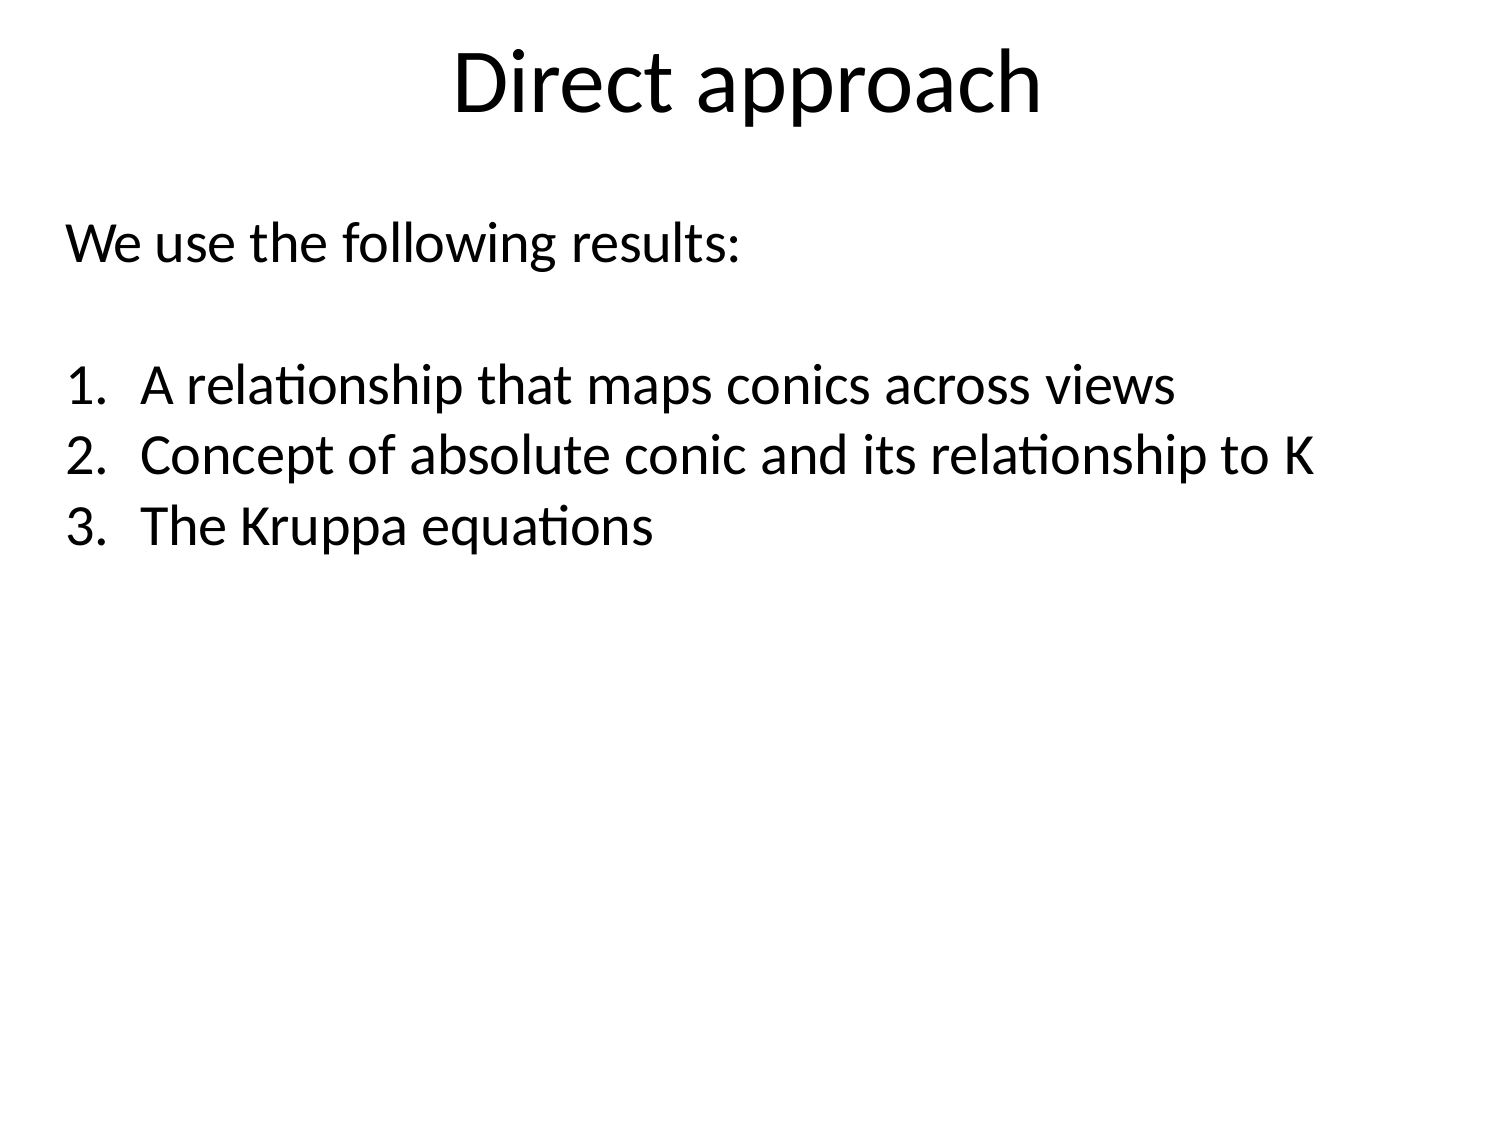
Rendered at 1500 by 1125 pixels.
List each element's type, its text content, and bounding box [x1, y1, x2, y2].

title Direct approach [450, 18, 1050, 201]
text_box We use the following results: A relationship that maps conics across views Concept of absolute conic and its relationship to K The Kruppa equations [62, 201, 1328, 557]
